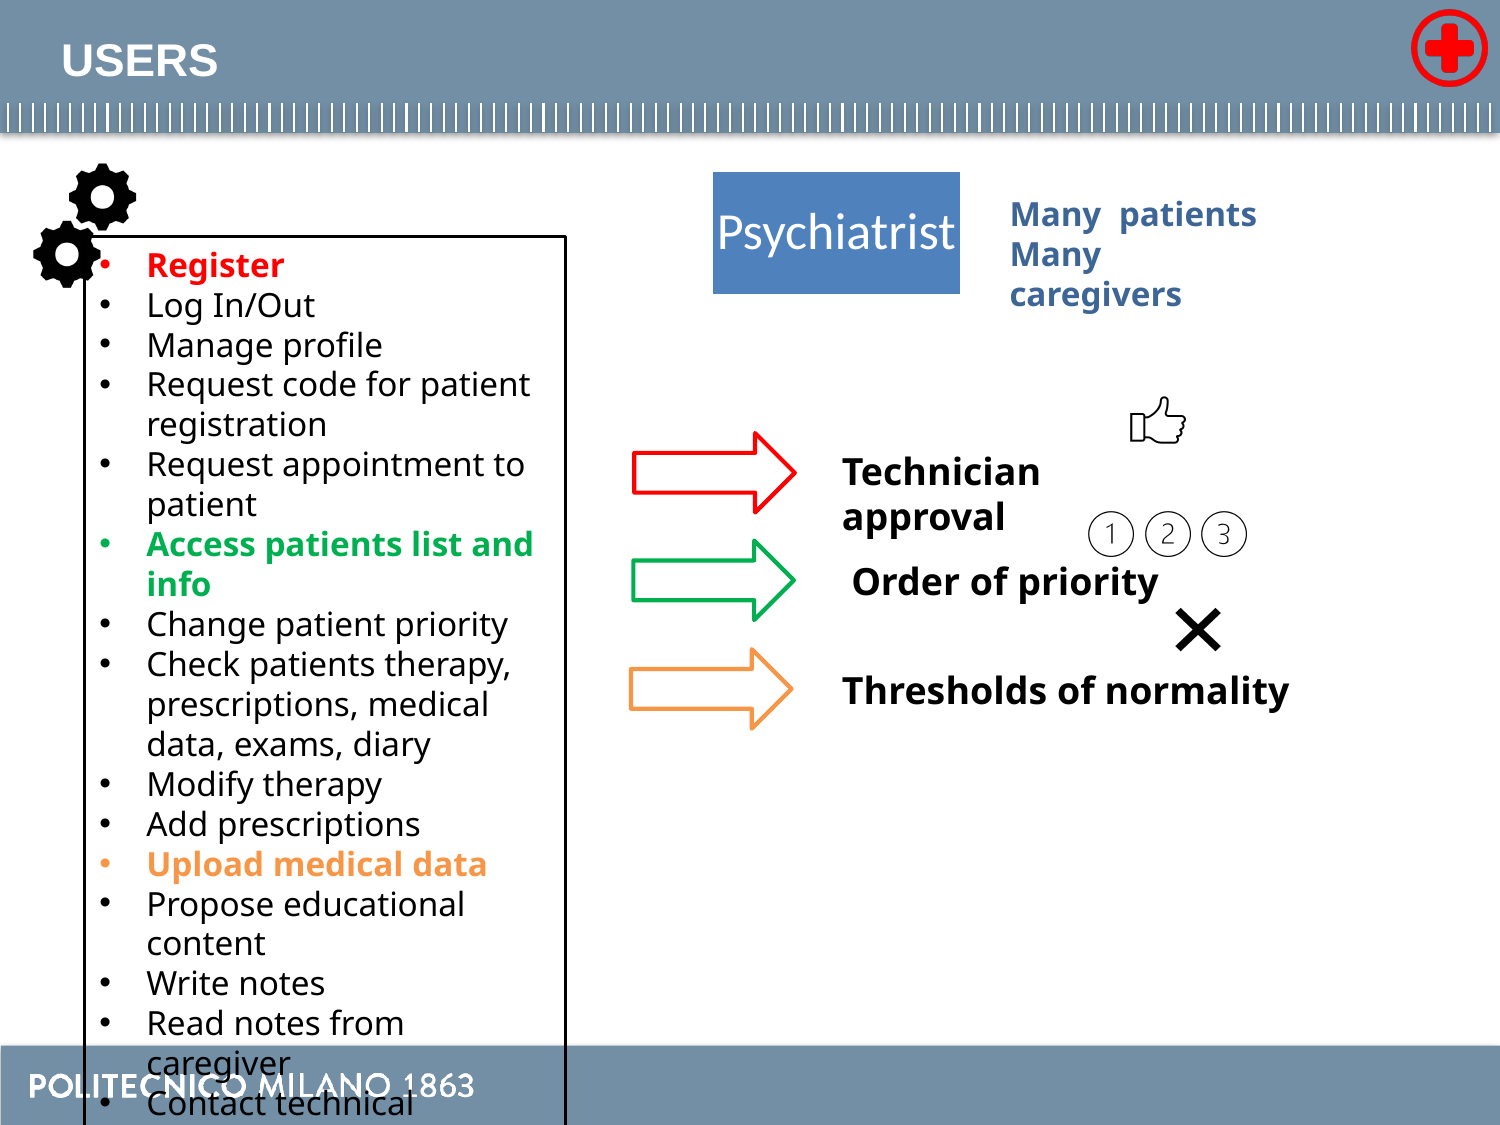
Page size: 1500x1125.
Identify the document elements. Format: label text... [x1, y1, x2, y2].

text_box [632, 431, 797, 515]
text_box [631, 538, 796, 623]
text_box [628, 647, 794, 731]
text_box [710, 169, 963, 296]
picture [1400, 0, 1498, 97]
picture [9, 150, 160, 301]
picture [23, 1061, 84, 1109]
text_box Many patients Many caregivers [994, 186, 1293, 321]
picture [1167, 600, 1229, 659]
text_box Technician approval [826, 440, 1212, 546]
picture [1081, 505, 1253, 563]
title USERS [46, 22, 1454, 161]
text_box Register Log In/Out Manage profile Request code for patient registration Request appointment to patient Access patients list and info Change patient priority Check patients therapy, prescriptions, medical data, exams, diary Modify therapy Add prescriptions Upload medical data Propose educational content Write notes Read notes from caregiver Contact technical assistance [84, 236, 566, 1125]
text_box Order of priority [836, 550, 1326, 611]
text_box Thresholds of normality [826, 659, 1312, 720]
picture [1125, 388, 1191, 452]
